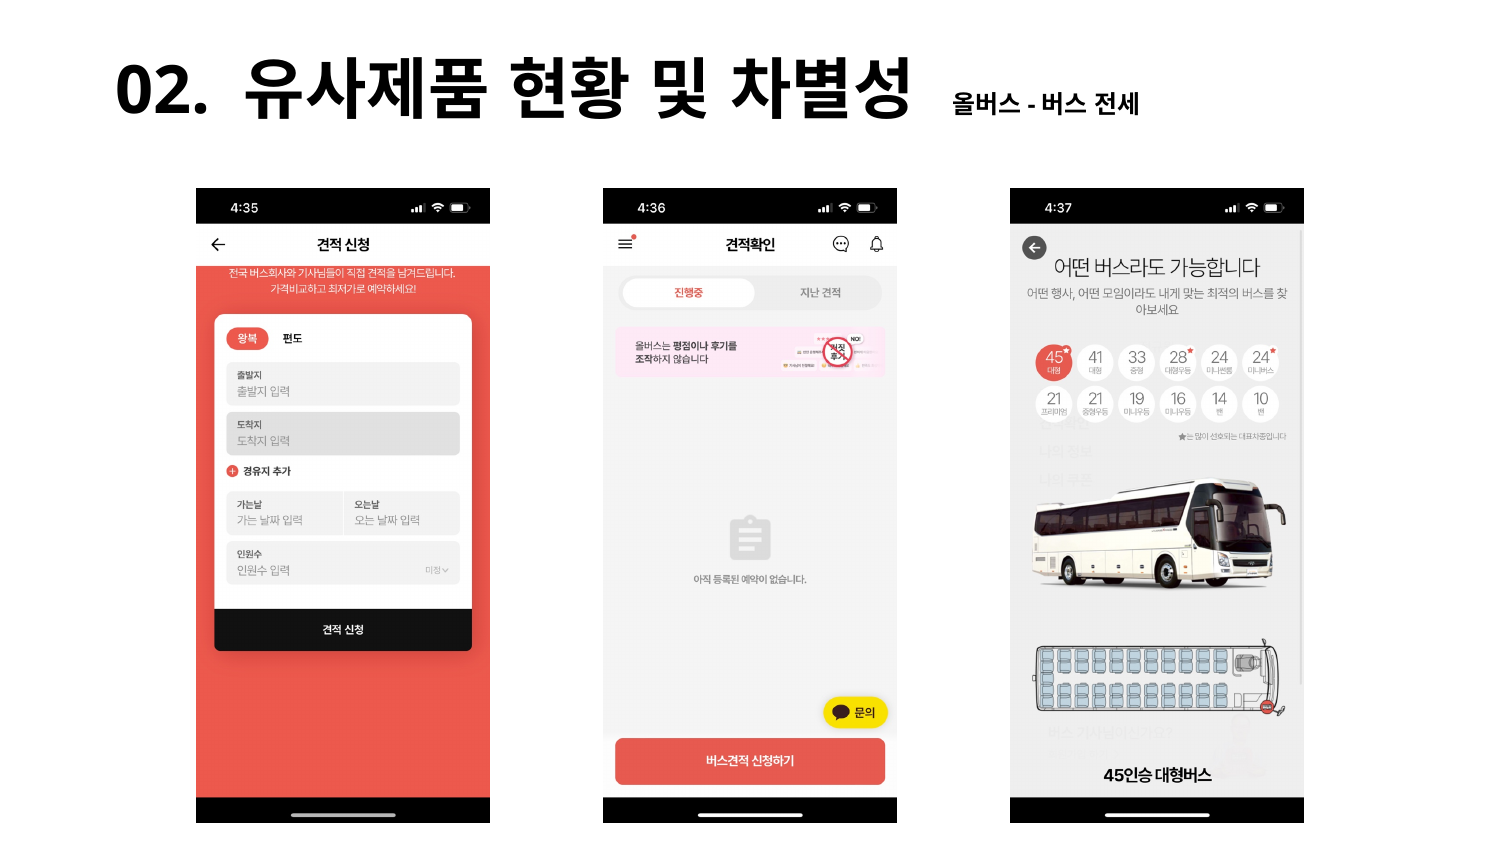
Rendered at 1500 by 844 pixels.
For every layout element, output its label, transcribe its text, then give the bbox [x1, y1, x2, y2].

title 02. 유사제품 현황 및 차별성 올버스-버스 전세 [100, 47, 1368, 127]
picture [196, 188, 490, 823]
picture [1010, 188, 1304, 823]
picture [603, 188, 897, 823]
